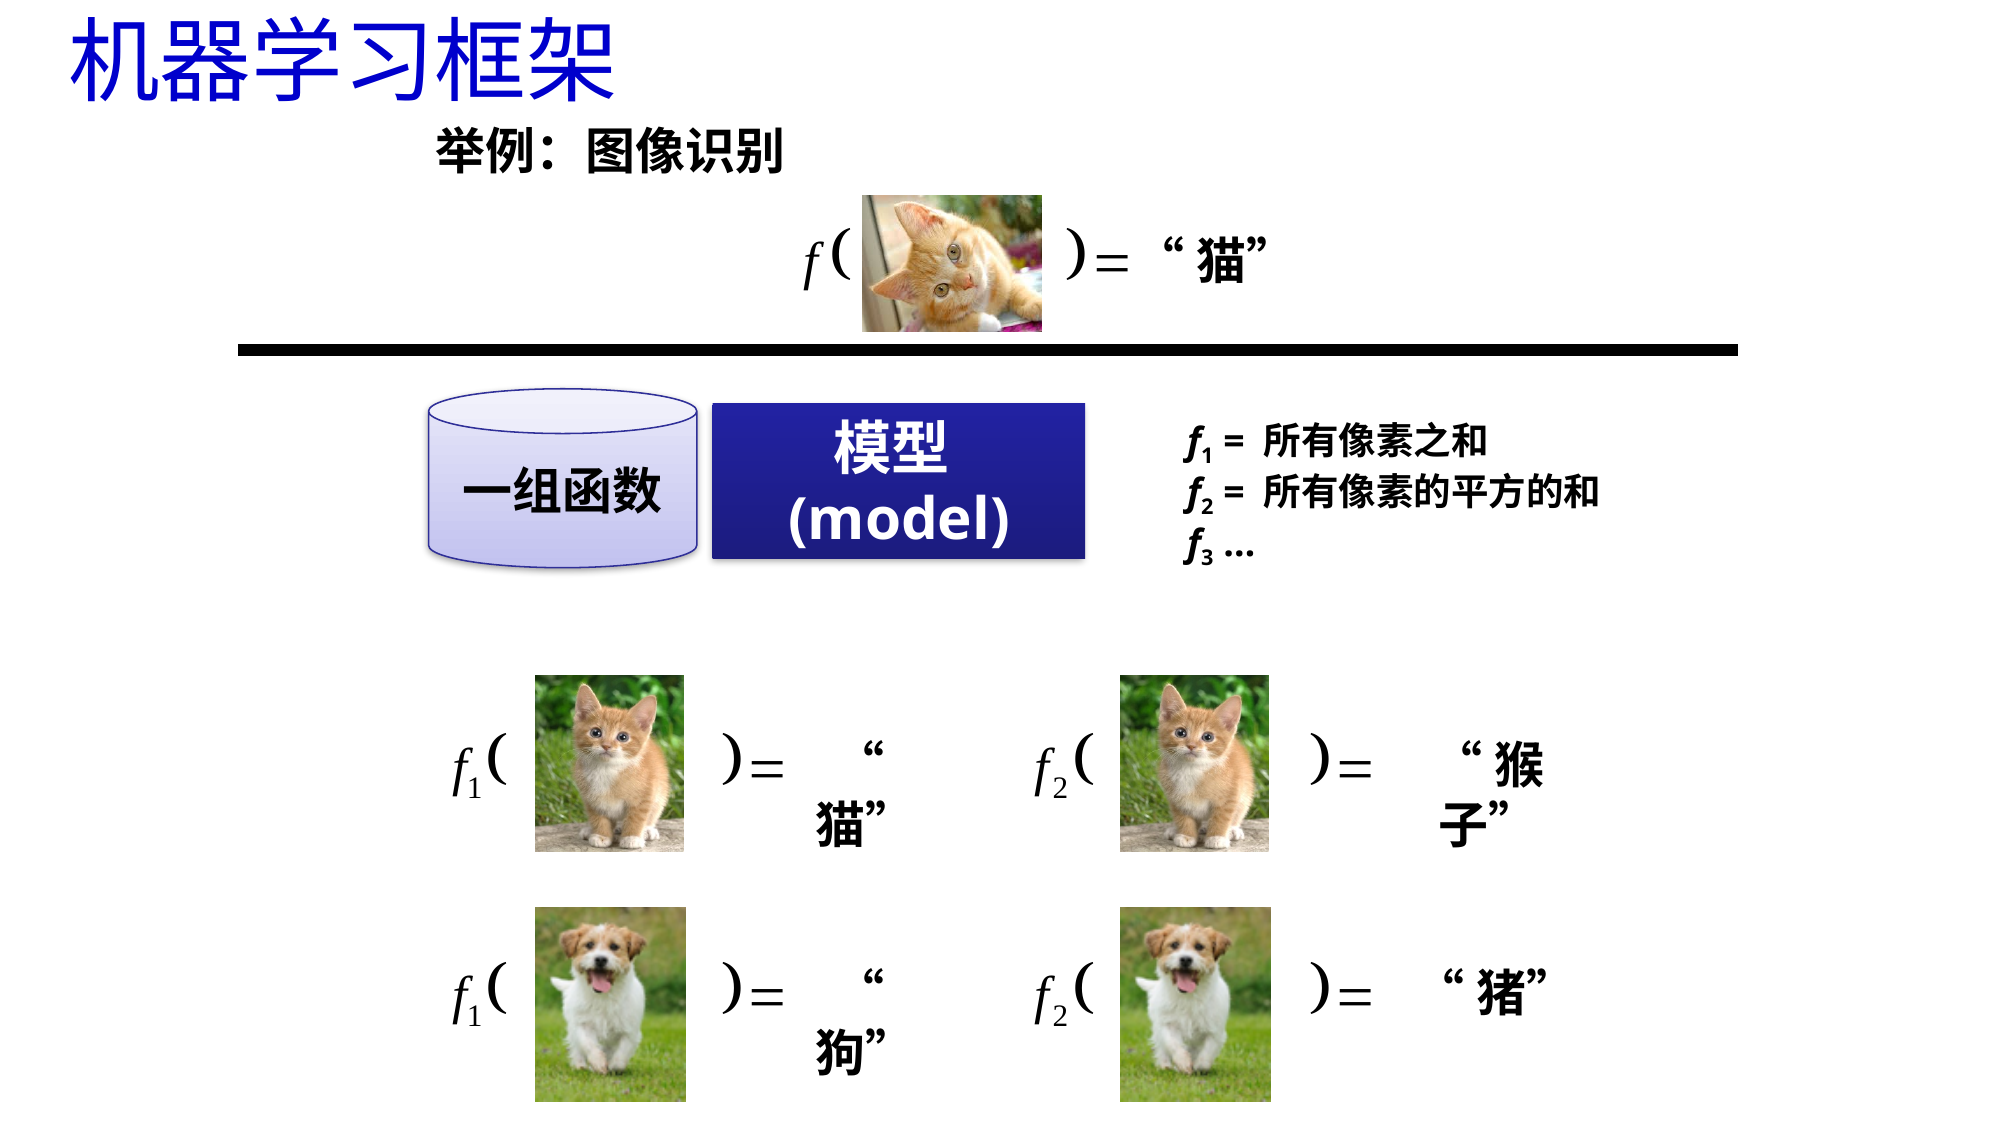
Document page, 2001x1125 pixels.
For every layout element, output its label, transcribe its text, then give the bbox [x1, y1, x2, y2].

text_box 举例：图像识别 [420, 112, 932, 188]
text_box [690, 959, 786, 1036]
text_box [1016, 731, 1115, 808]
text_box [712, 491, 895, 568]
text_box “猫” [800, 725, 932, 861]
text_box f1 = 所有像素之和 f2 = 所有像素的平方的和 f3 … [1172, 409, 1683, 578]
text_box “猪” [1385, 954, 1607, 1030]
text_box “狗” [800, 954, 932, 1090]
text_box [688, 731, 786, 808]
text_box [1016, 959, 1115, 1036]
picture [1120, 675, 1269, 853]
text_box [433, 959, 530, 1036]
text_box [1273, 731, 1373, 808]
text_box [433, 731, 530, 808]
picture [535, 675, 684, 853]
picture [1120, 907, 1271, 1102]
picture [535, 907, 687, 1102]
text_box 一组函数 [427, 387, 698, 569]
text_box 模型(model) [712, 403, 1086, 559]
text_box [785, 195, 1335, 332]
text_box “猴子” [1370, 725, 1607, 861]
table_cell 粗糙 [430, 390, 695, 432]
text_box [1275, 959, 1373, 1036]
title 机器学习框架 [0, 1, 686, 114]
